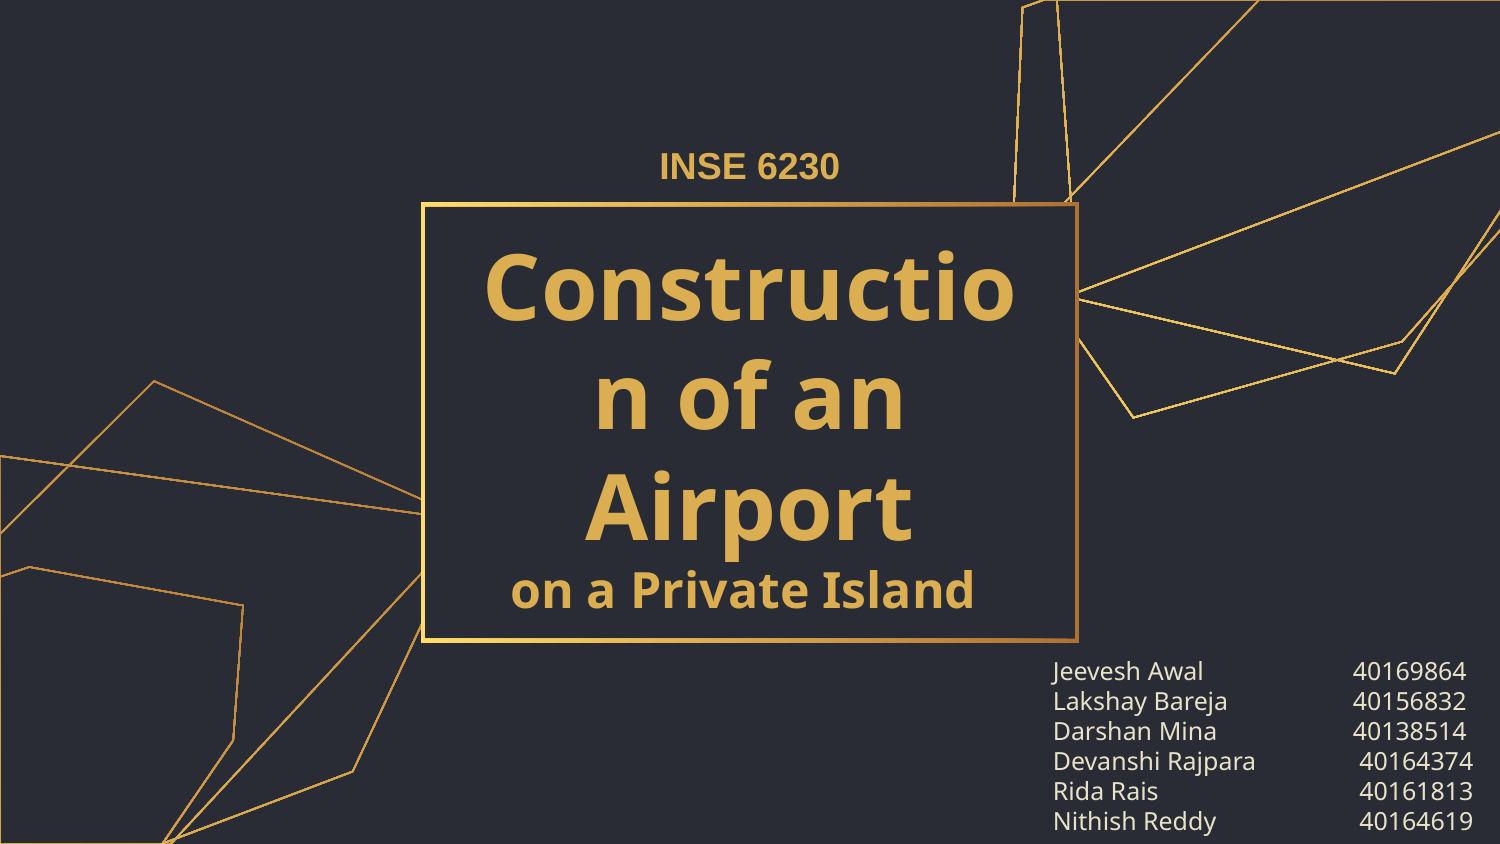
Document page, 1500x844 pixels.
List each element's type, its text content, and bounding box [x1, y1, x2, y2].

text_box INSE 6230 [638, 134, 862, 195]
subtitle Jeevesh Awal 40169864 Lakshay Bareja 40156832 Darshan Mina 40138514 Devanshi Rajpara 40164374 Rida Rais 40161813 Nithish Reddy 40164619 [1038, 700, 1500, 790]
title Construction of an Airport on a Private Island [450, 268, 1050, 579]
